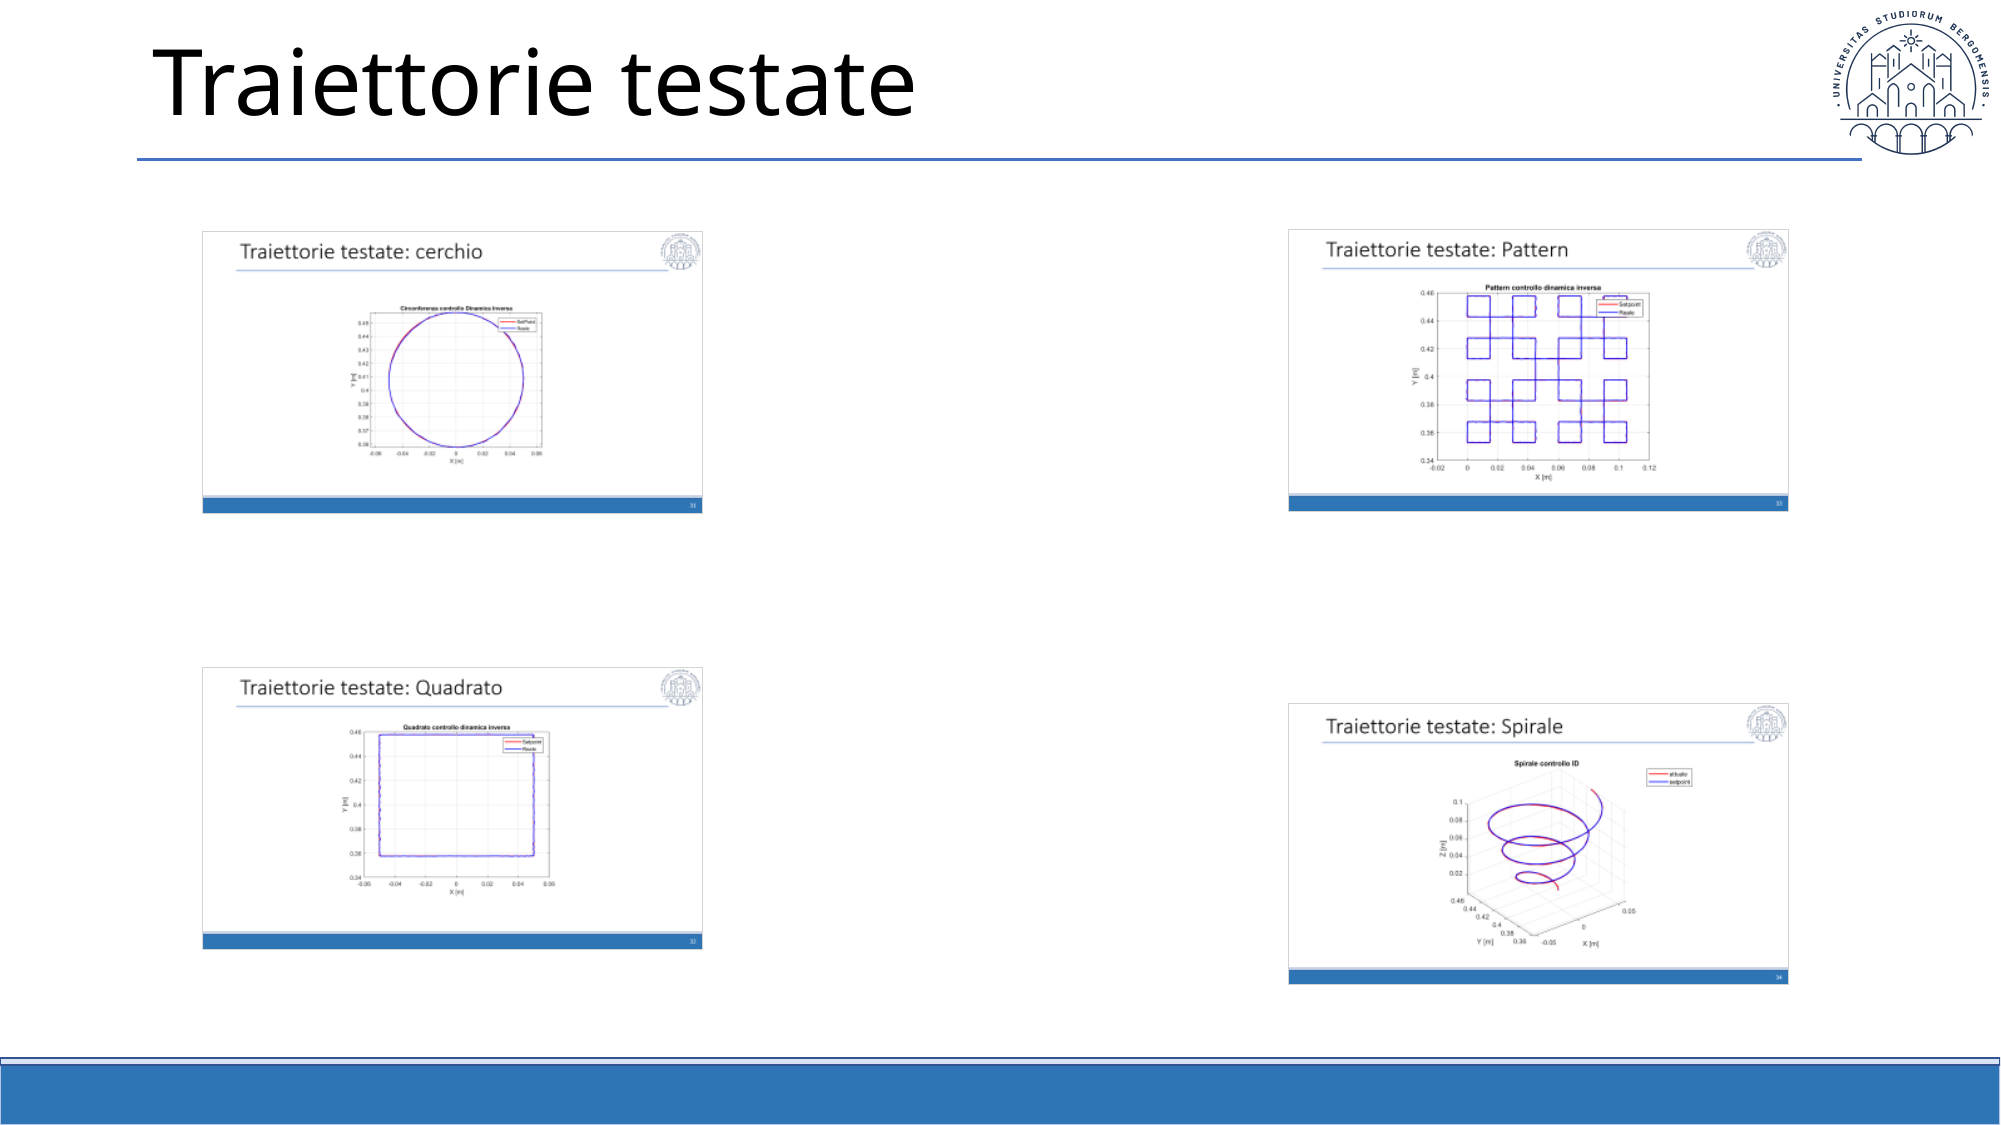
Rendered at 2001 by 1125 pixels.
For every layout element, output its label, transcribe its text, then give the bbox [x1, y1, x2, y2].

slide_number 30 [1538, 1065, 1989, 1125]
picture [1289, 704, 1788, 984]
picture [203, 668, 702, 949]
picture [203, 232, 702, 513]
picture [1833, 11, 1989, 155]
picture [1289, 230, 1788, 511]
title Traiettorie testate [137, 22, 1863, 149]
